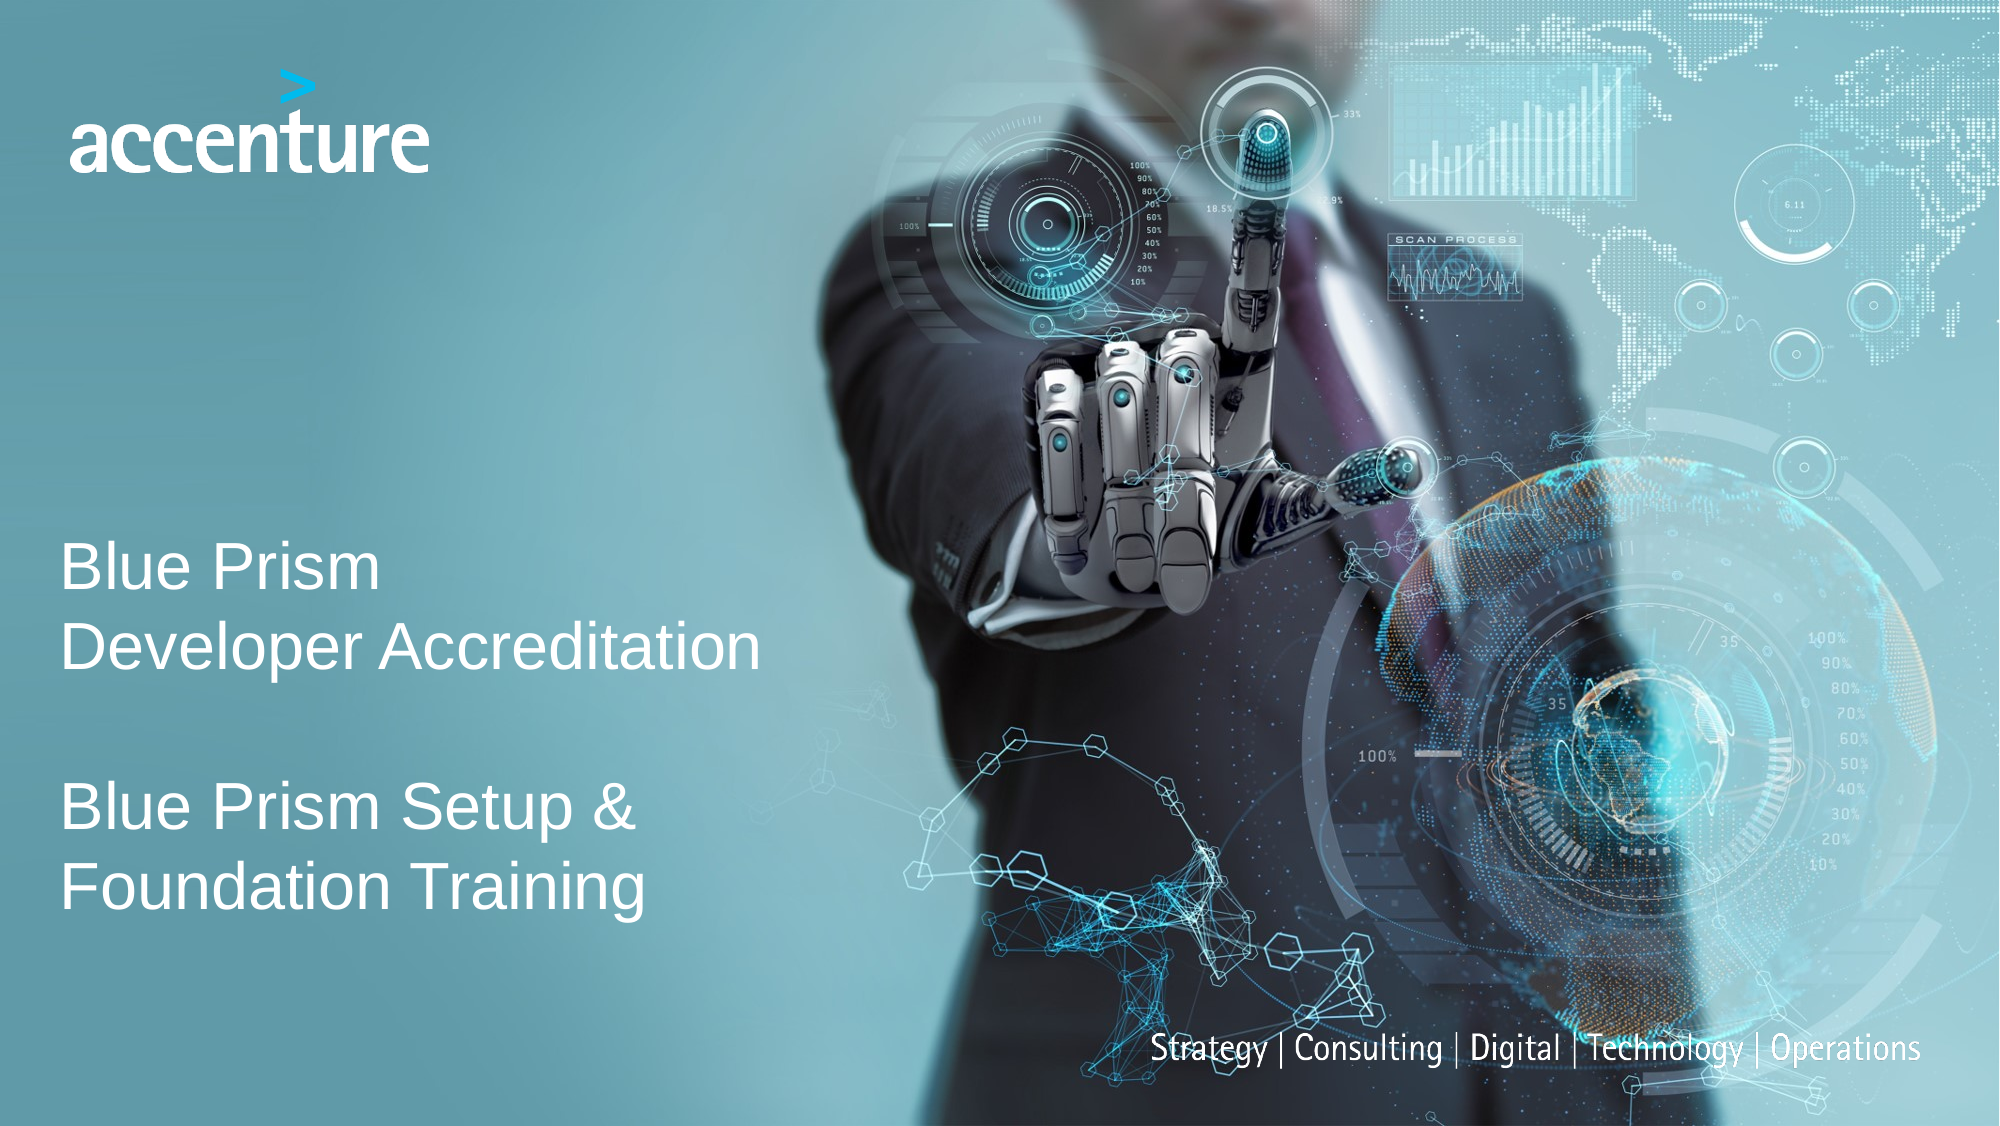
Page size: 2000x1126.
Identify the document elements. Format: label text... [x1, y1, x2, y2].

picture [0, 0, 2000, 1126]
title Blue Prism Developer Accreditation Blue Prism Setup & Foundation Training [59, 879, 1904, 1003]
